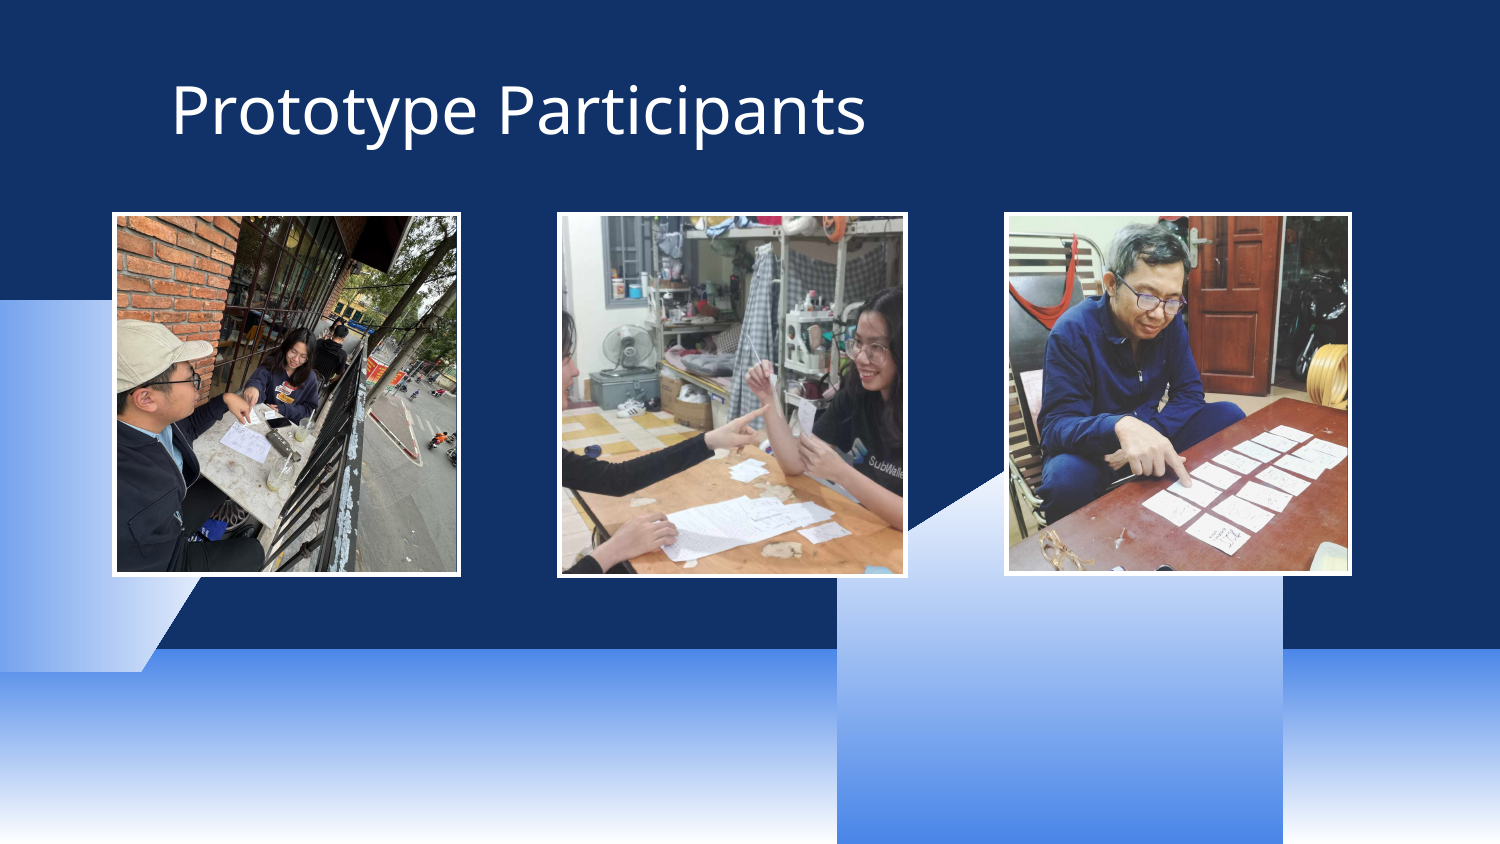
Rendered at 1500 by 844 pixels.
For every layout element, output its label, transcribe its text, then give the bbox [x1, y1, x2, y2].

picture [116, 216, 457, 573]
text_box [0, 299, 199, 673]
picture [1008, 215, 1348, 572]
title Prototype Participants [155, 41, 1422, 175]
text_box [836, 472, 1284, 844]
picture [561, 215, 904, 574]
